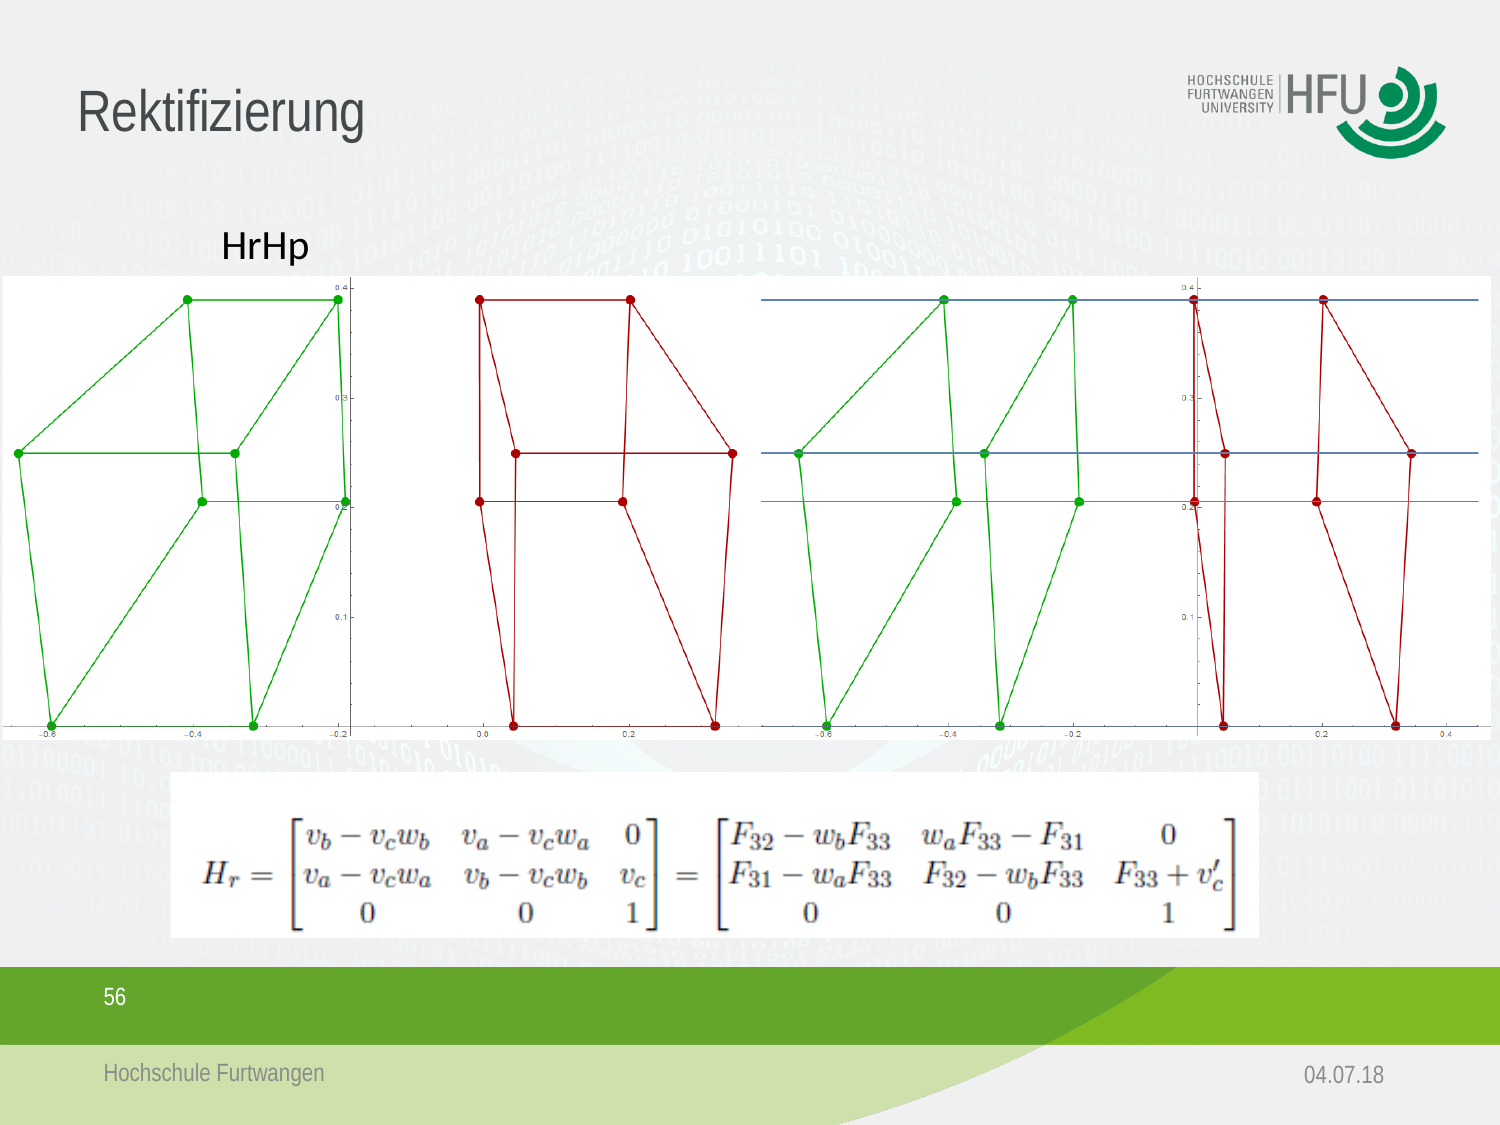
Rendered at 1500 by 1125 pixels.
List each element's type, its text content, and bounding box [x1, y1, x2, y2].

picture [170, 772, 1260, 939]
picture [0, 967, 1500, 1125]
picture [1166, 53, 1454, 164]
picture [2, 276, 1492, 740]
slide_number 56 [88, 967, 160, 1028]
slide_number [1257, 1046, 1400, 1107]
title Rektifizierung [77, 64, 1353, 153]
footer Hochschule Furtwangen [88, 1044, 420, 1105]
text_box HrHp [206, 219, 1294, 274]
